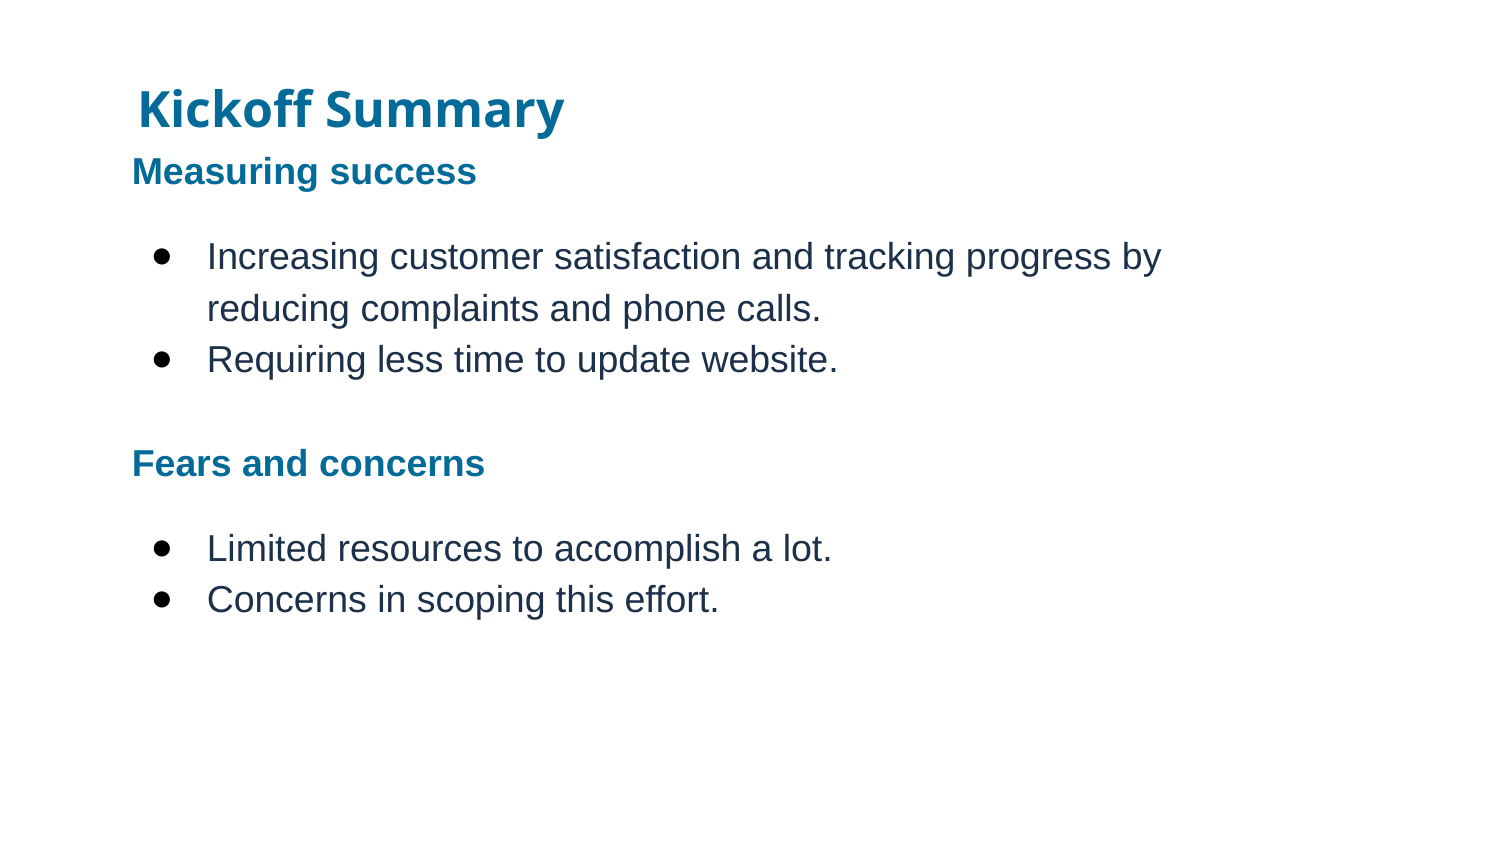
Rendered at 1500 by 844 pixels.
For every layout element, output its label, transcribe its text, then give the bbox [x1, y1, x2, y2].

subtitle Kickoff Summary [122, 47, 946, 158]
title Measuring success Increasing customer satisfaction and tracking progress by reducing complaints and phone calls. Requiring less time to update website. Fears and concerns Limited resources to accomplish a lot. Concerns in scoping this effort. [116, 87, 1329, 635]
